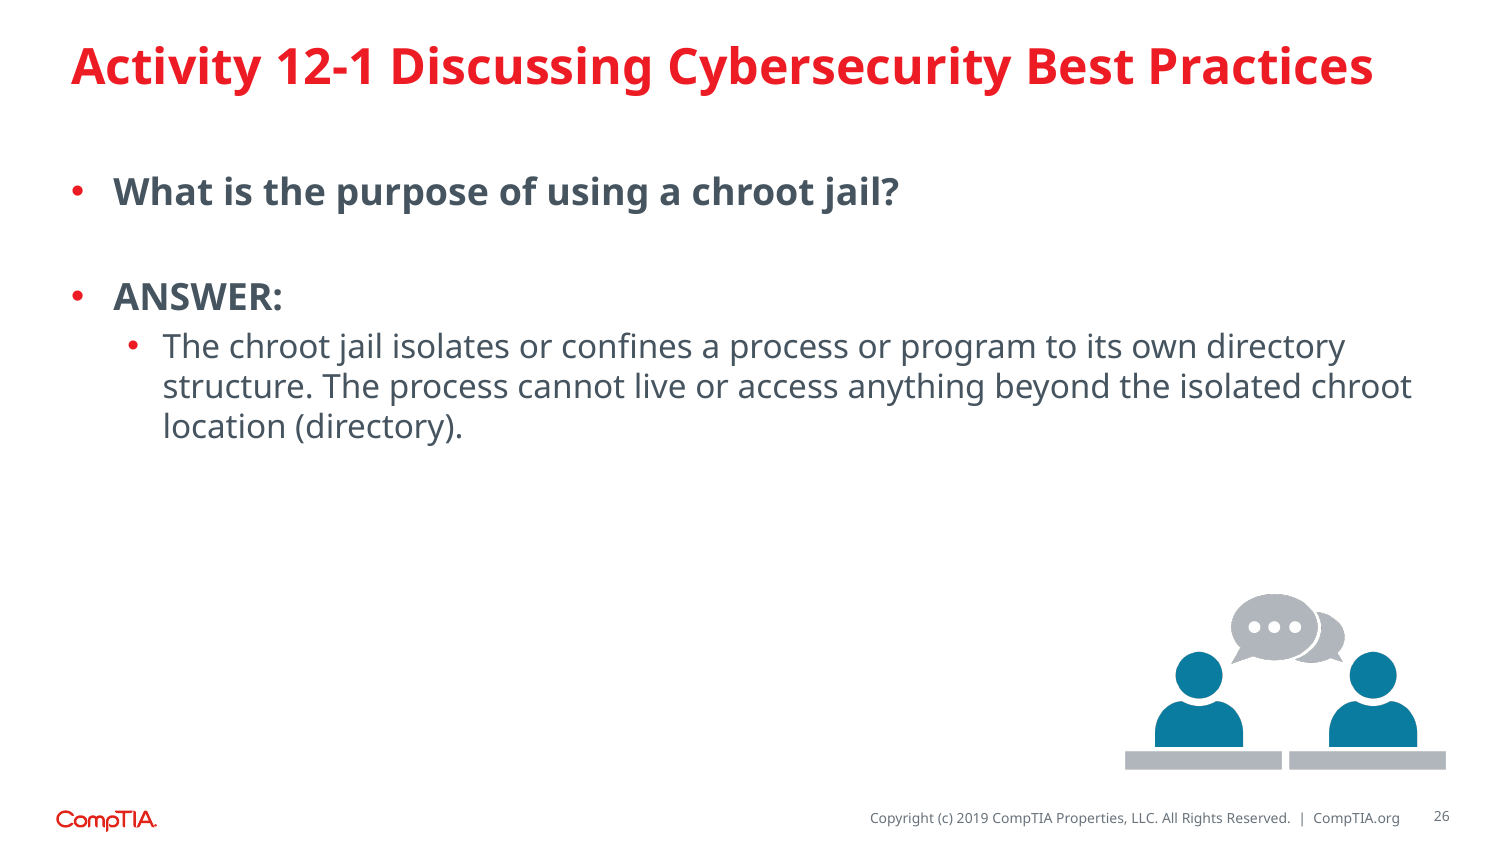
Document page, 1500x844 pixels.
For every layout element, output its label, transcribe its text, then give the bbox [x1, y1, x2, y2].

title Activity 12-1 Discussing Cybersecurity Best Practices [56, 12, 1444, 117]
list What is the purpose of using a chroot jail? ANSWER: The chroot jail isolates or confines a process or program to its own directory structure. The process cannot live or access anything beyond the isolated chroot location (directory). [56, 160, 1444, 768]
picture [1124, 593, 1446, 770]
slide_number 26 [1407, 800, 1450, 835]
